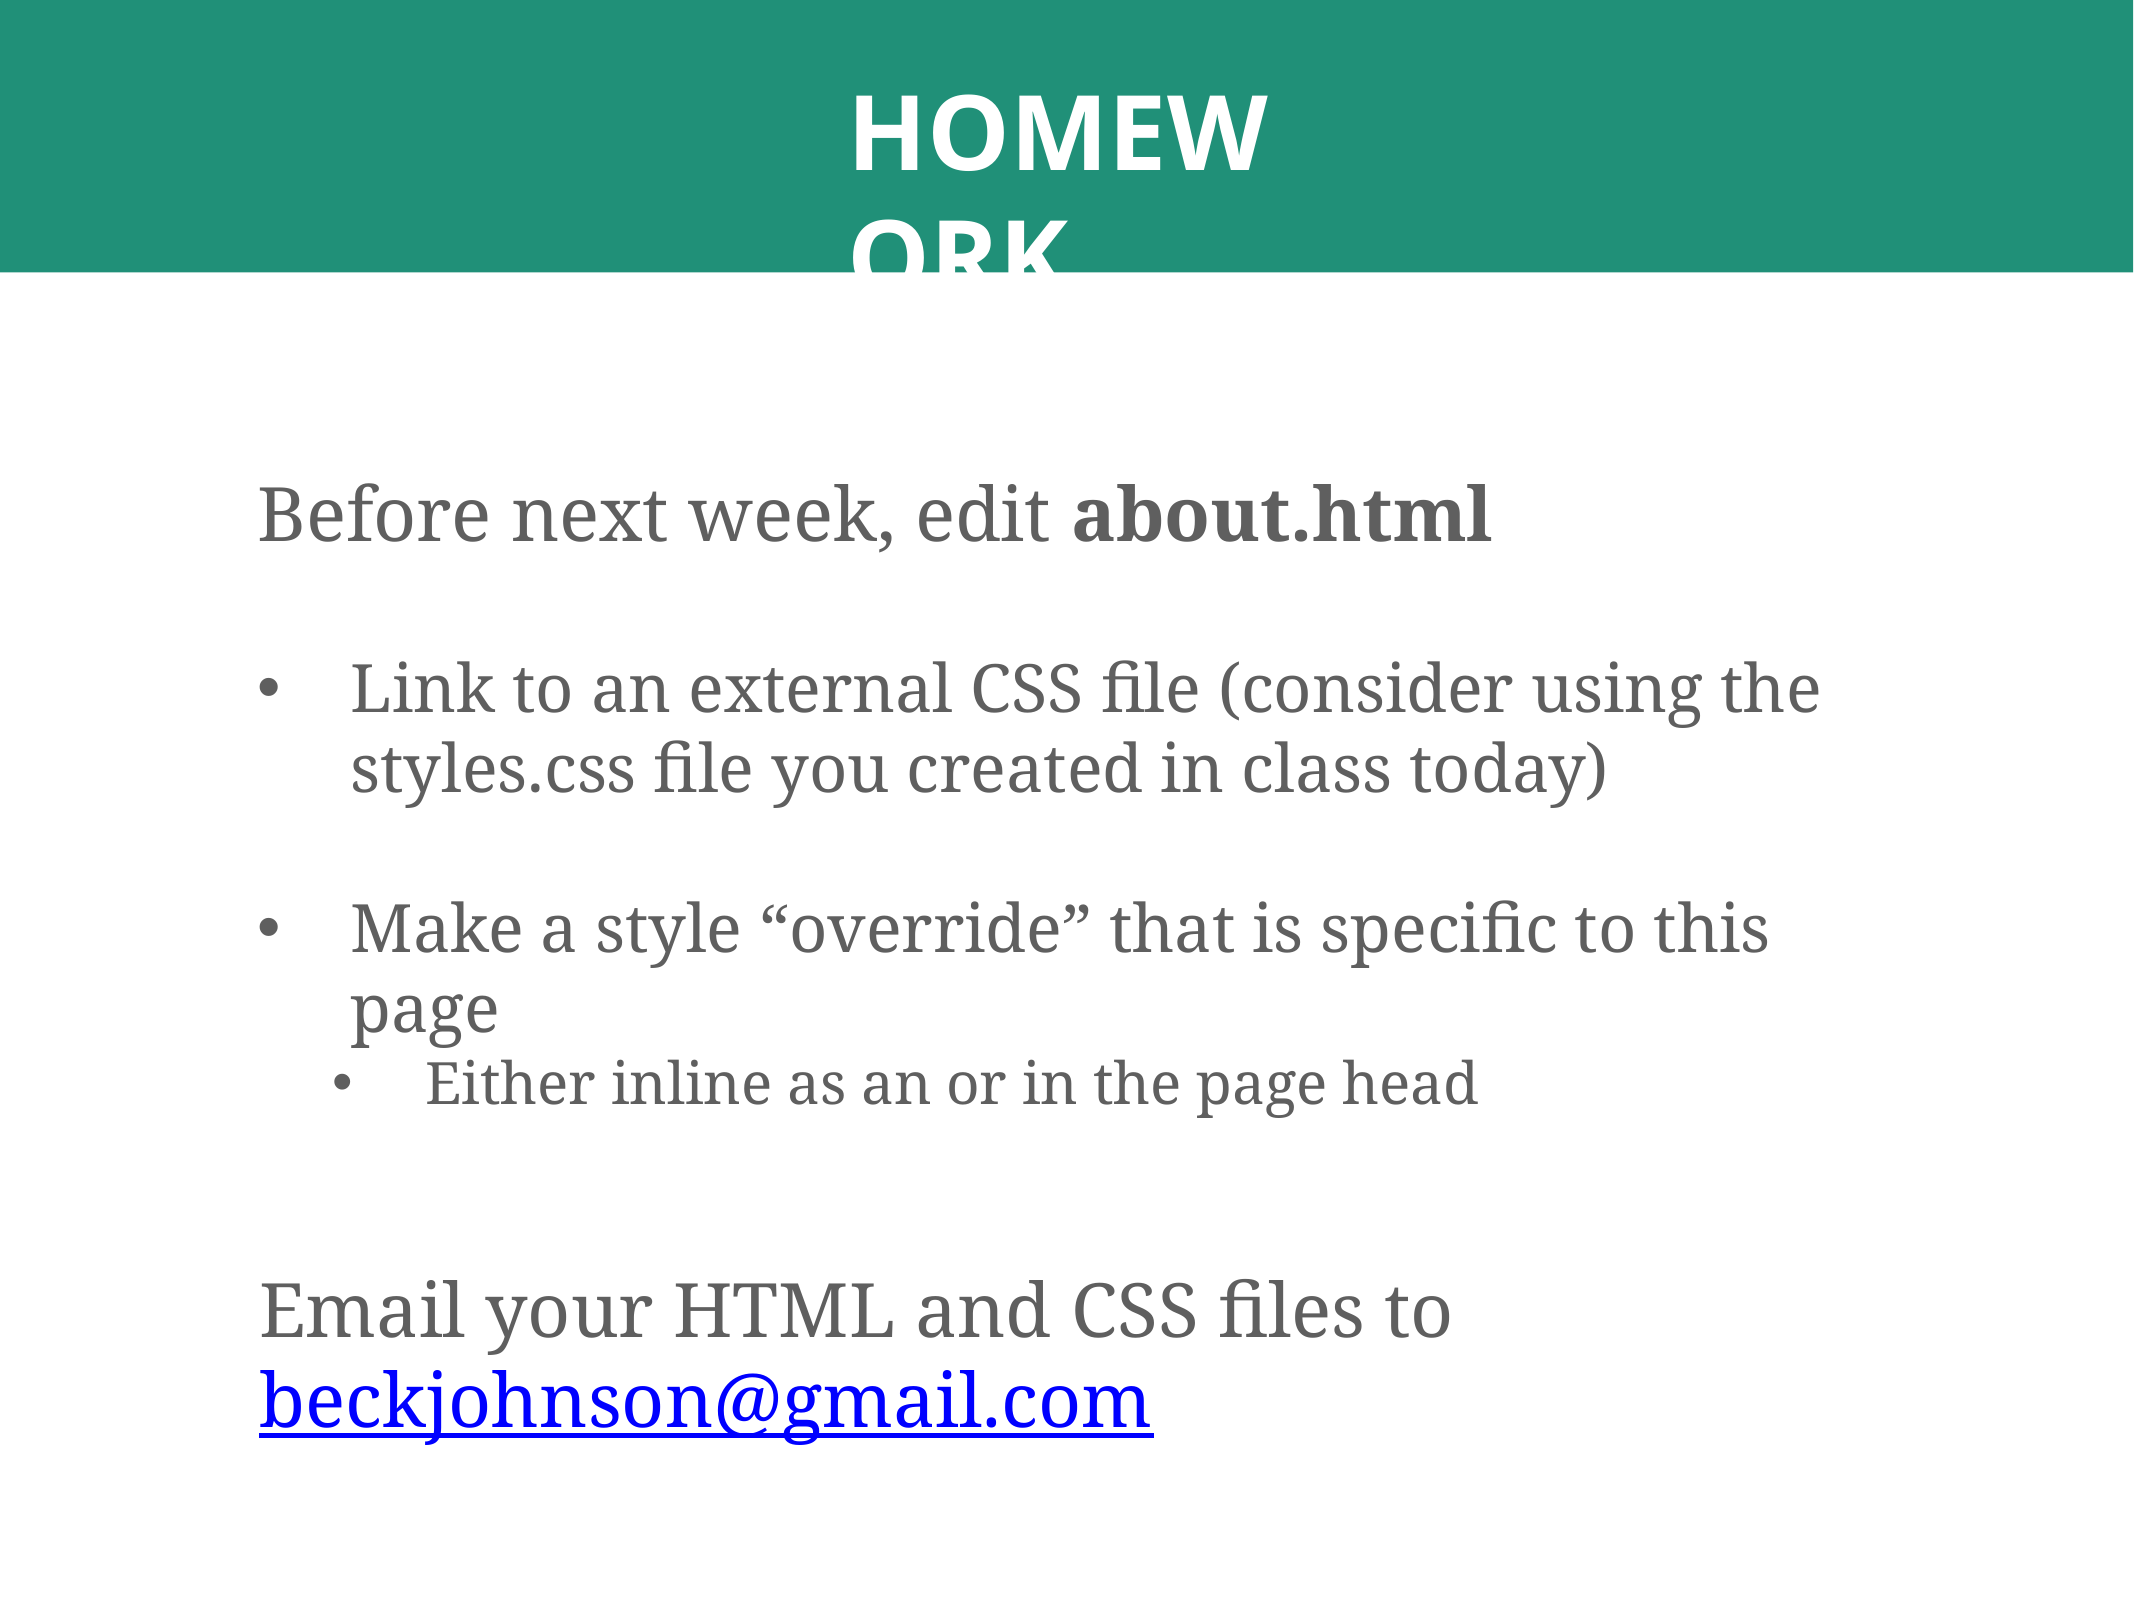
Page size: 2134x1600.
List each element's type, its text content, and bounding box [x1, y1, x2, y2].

title HOMEWORK [845, 66, 1285, 334]
text_box Before next week, edit about.html Link to an external CSS file (consider using the styles.css file you created in class today) Make a style “override” that is specific to this page Either inline as an or in the page head Email your HTML and CSS files to beckjohnson@gmail.com [257, 375, 1904, 1545]
